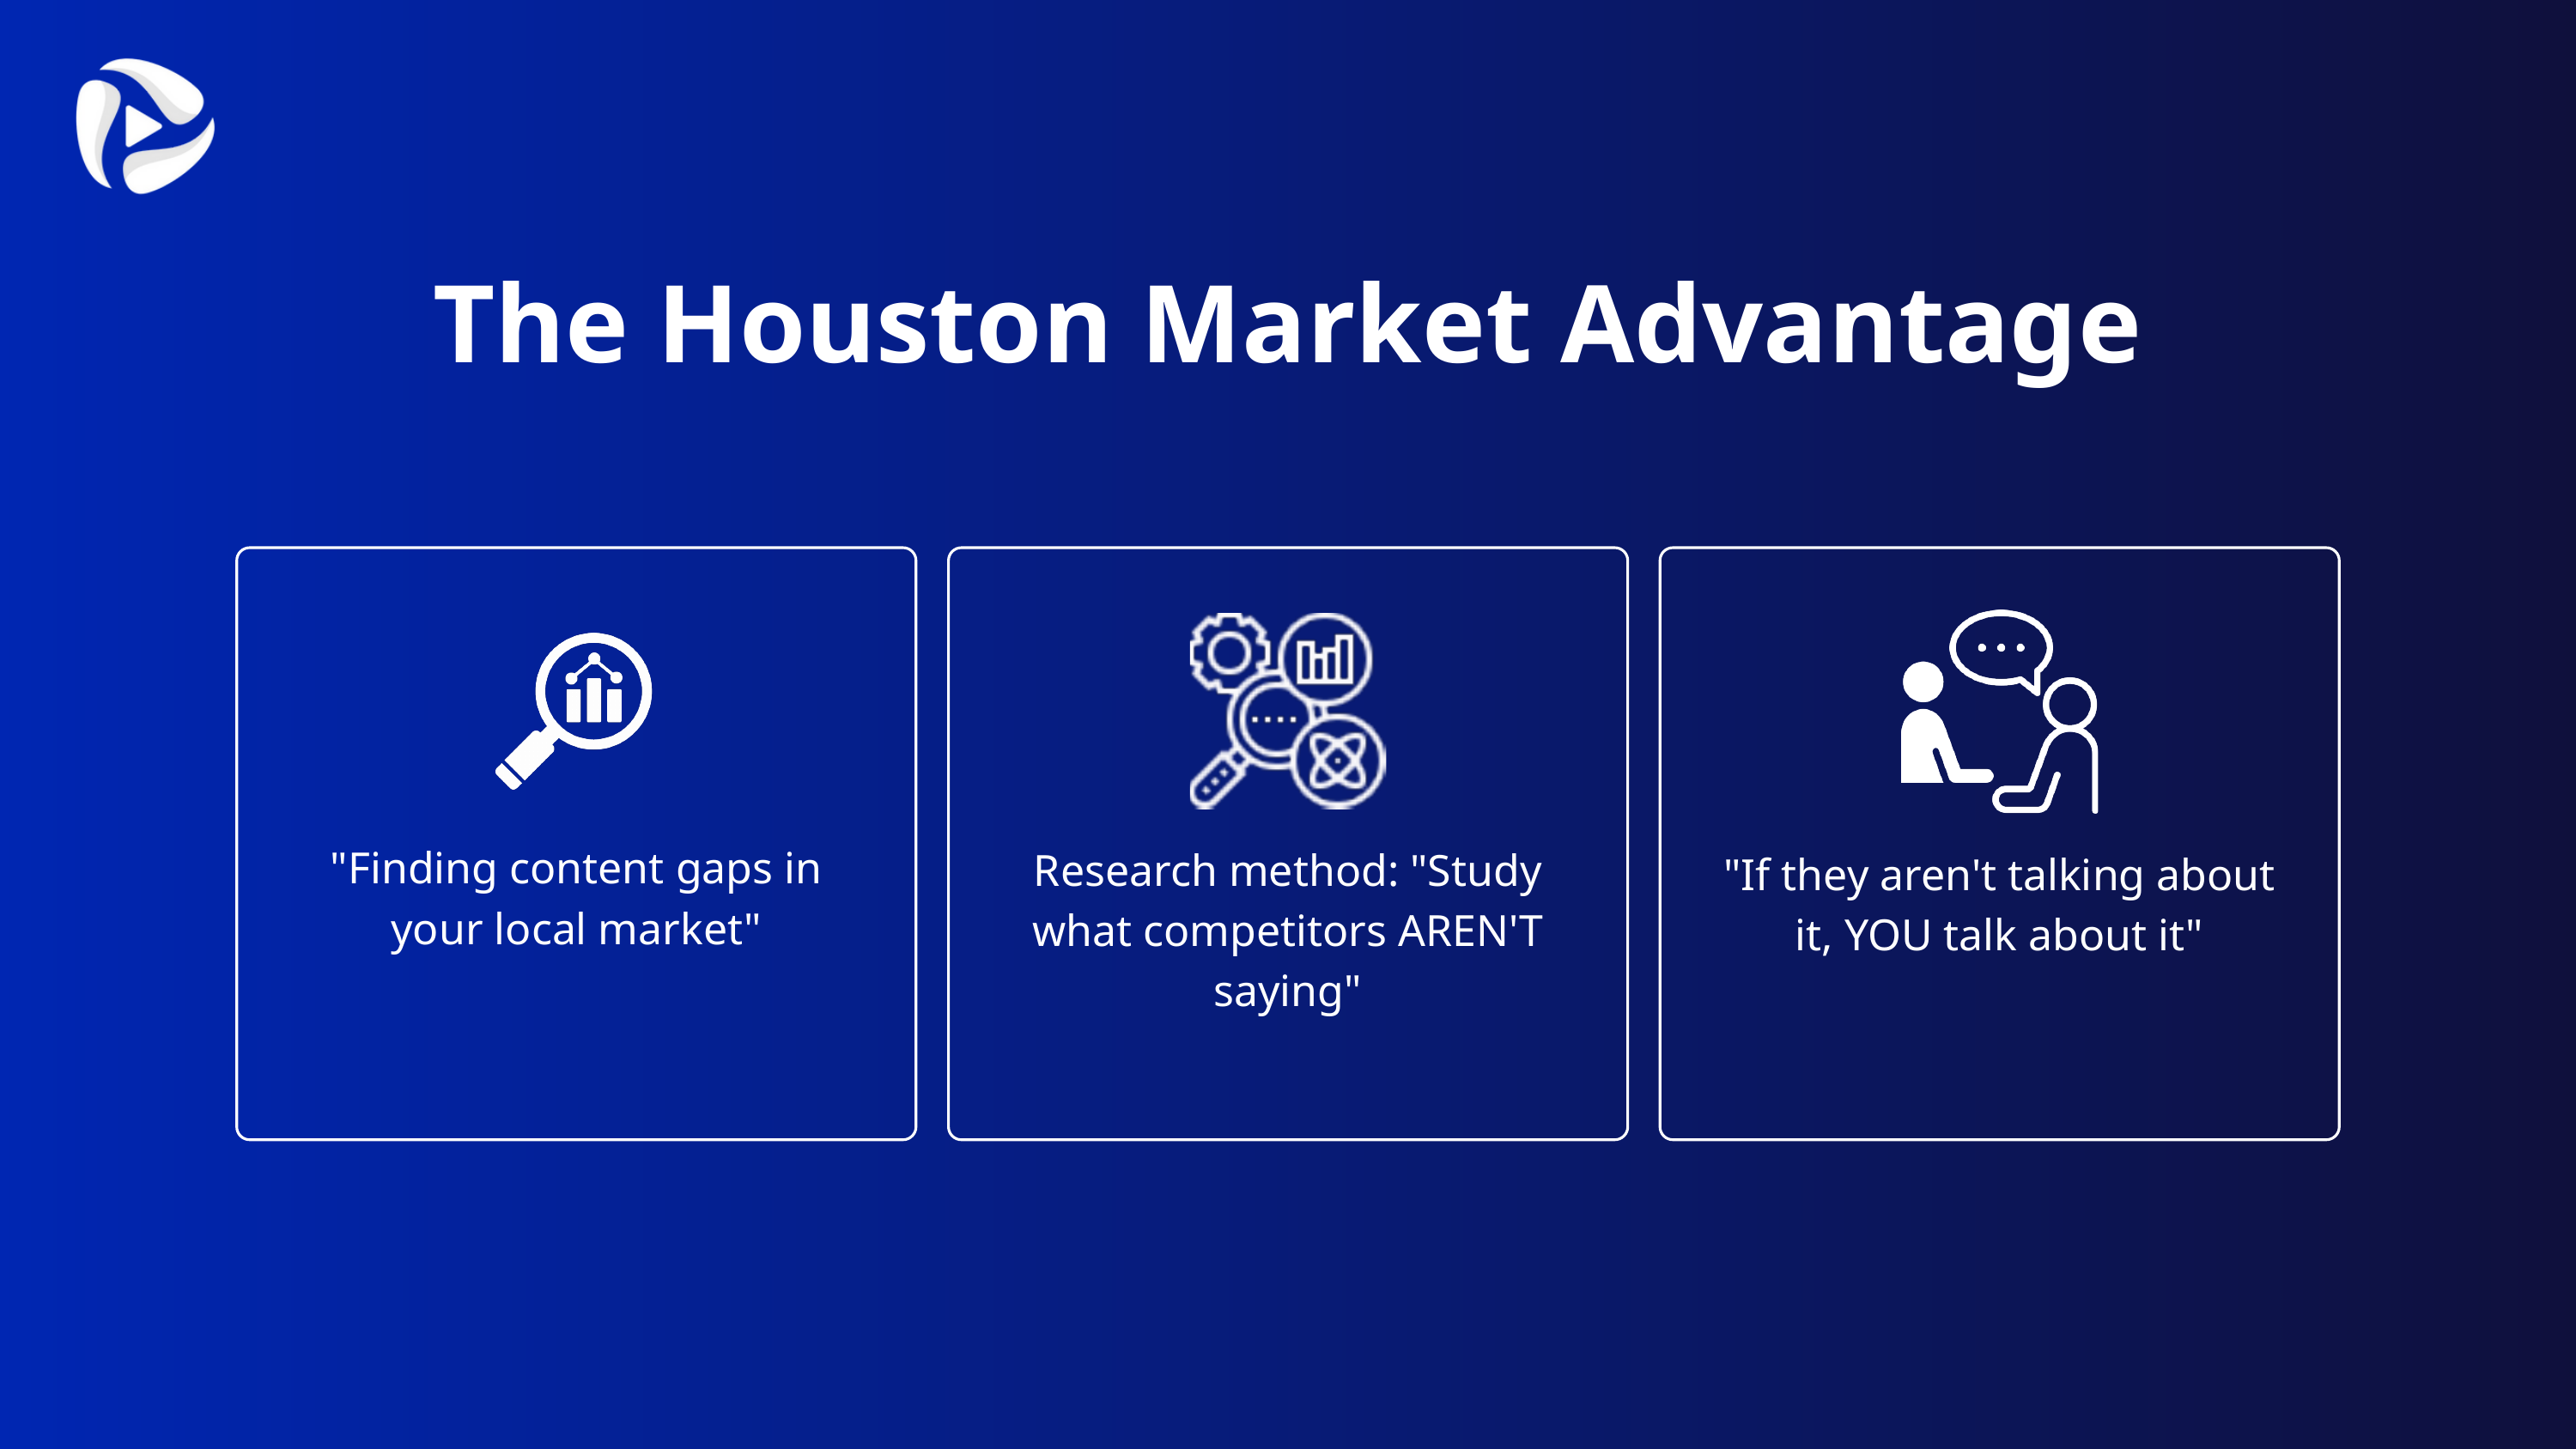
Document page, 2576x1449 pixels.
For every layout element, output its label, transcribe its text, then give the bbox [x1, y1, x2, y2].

text_box The Houston Market Advantage [387, 265, 2189, 385]
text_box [1659, 547, 2340, 1140]
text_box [236, 547, 916, 1140]
text_box [69, 51, 237, 204]
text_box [948, 547, 1628, 1140]
